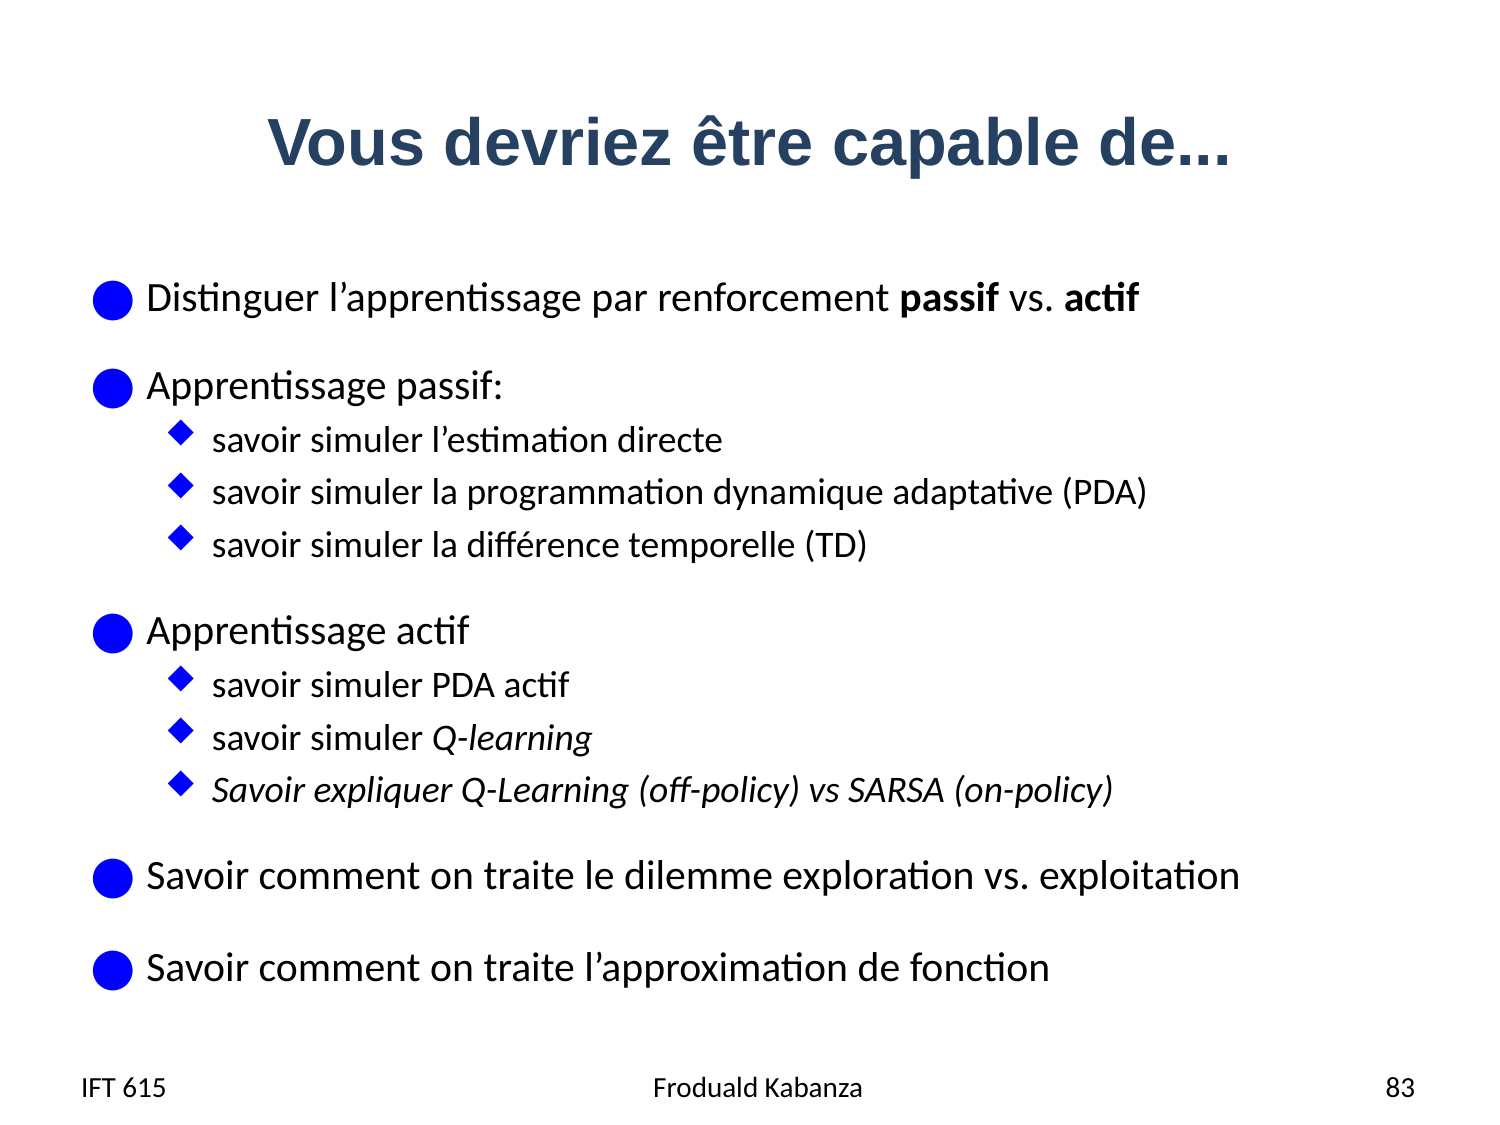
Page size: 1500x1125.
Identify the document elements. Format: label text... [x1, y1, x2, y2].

list Distinguer l’apprentissage par renforcement passif vs. actif Apprentissage passif: savoir simuler l’estimation directe savoir simuler la programmation dynamique adaptative (PDA) savoir simuler la différence temporelle (TD) Apprentissage actif savoir simuler PDA actif savoir simuler Q-learning Savoir expliquer Q-Learning (off-policy) vs SARSA (on-policy) Savoir comment on traite le dilemme exploration vs. exploitation Savoir comment on traite l’approximation de fonction [75, 262, 1434, 1057]
slide_number 83 [1080, 1056, 1431, 1117]
footer Froduald Kabanza [520, 1056, 996, 1117]
title Vous devriez être capable de... [75, 45, 1425, 233]
slide_number IFT 615 [66, 1056, 356, 1117]
